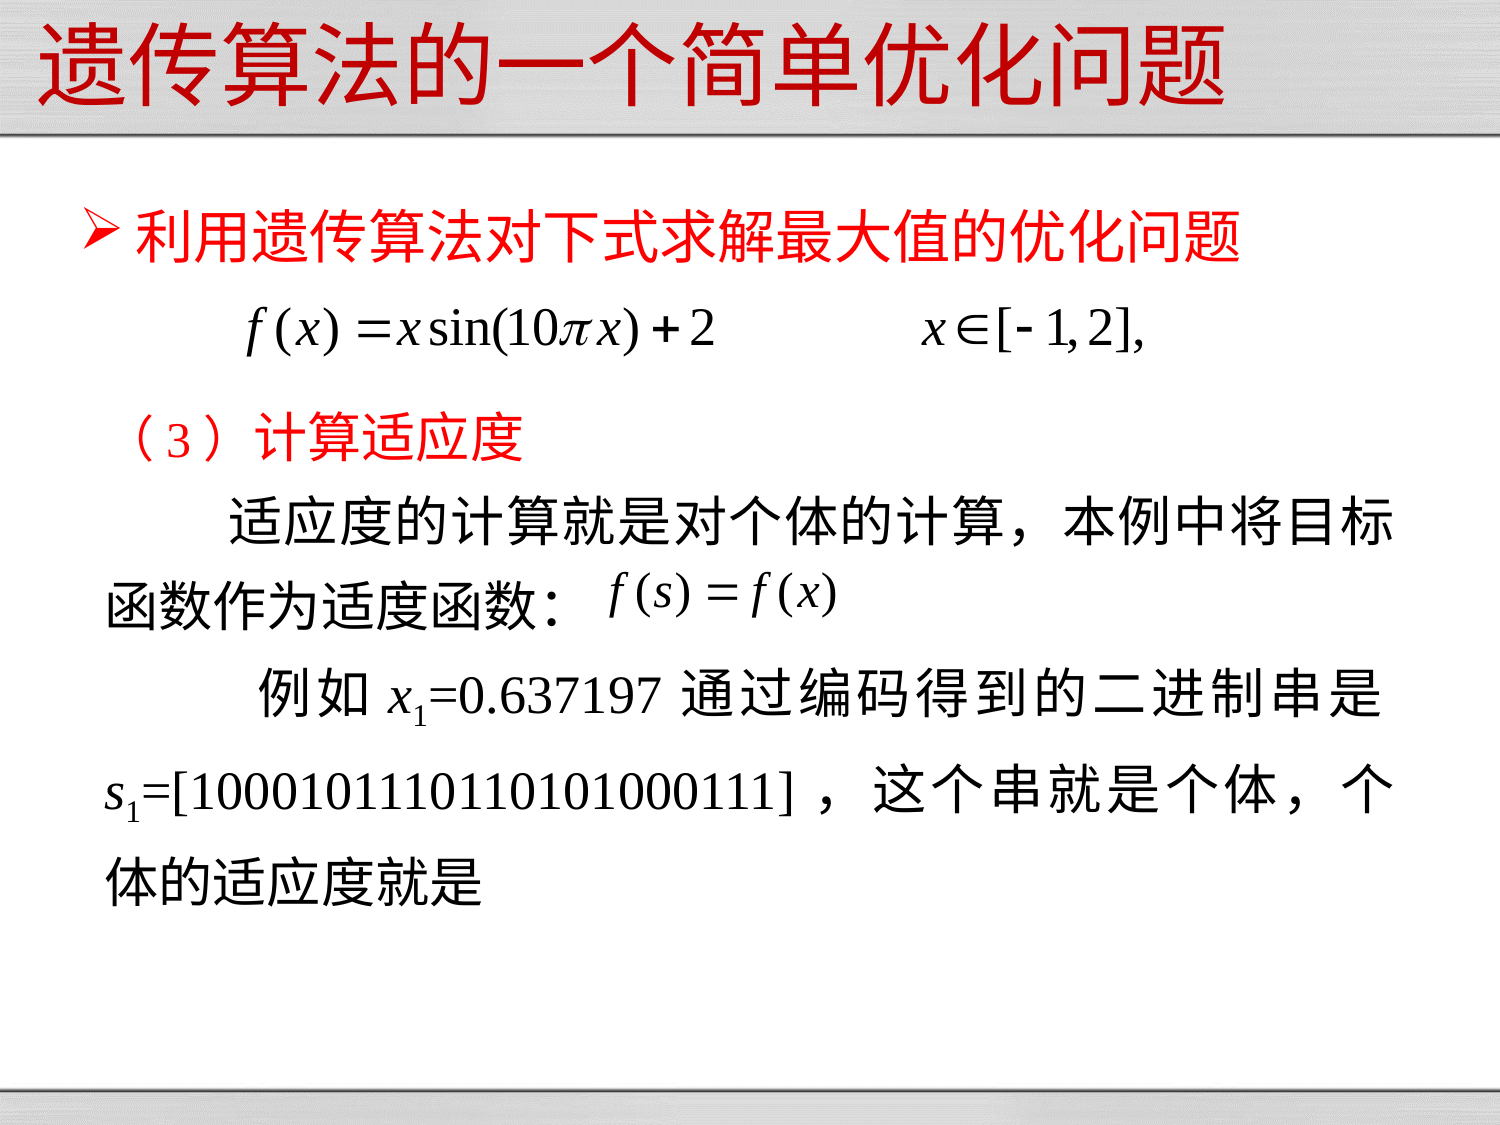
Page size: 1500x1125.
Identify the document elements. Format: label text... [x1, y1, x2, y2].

text_box 利用遗传算法对下式求解最大值的优化问题 [64, 172, 1291, 278]
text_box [227, 294, 1158, 368]
title 遗传算法的一个简单优化问题 [25, 11, 1469, 130]
picture [0, 0, 1500, 1125]
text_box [591, 561, 847, 629]
